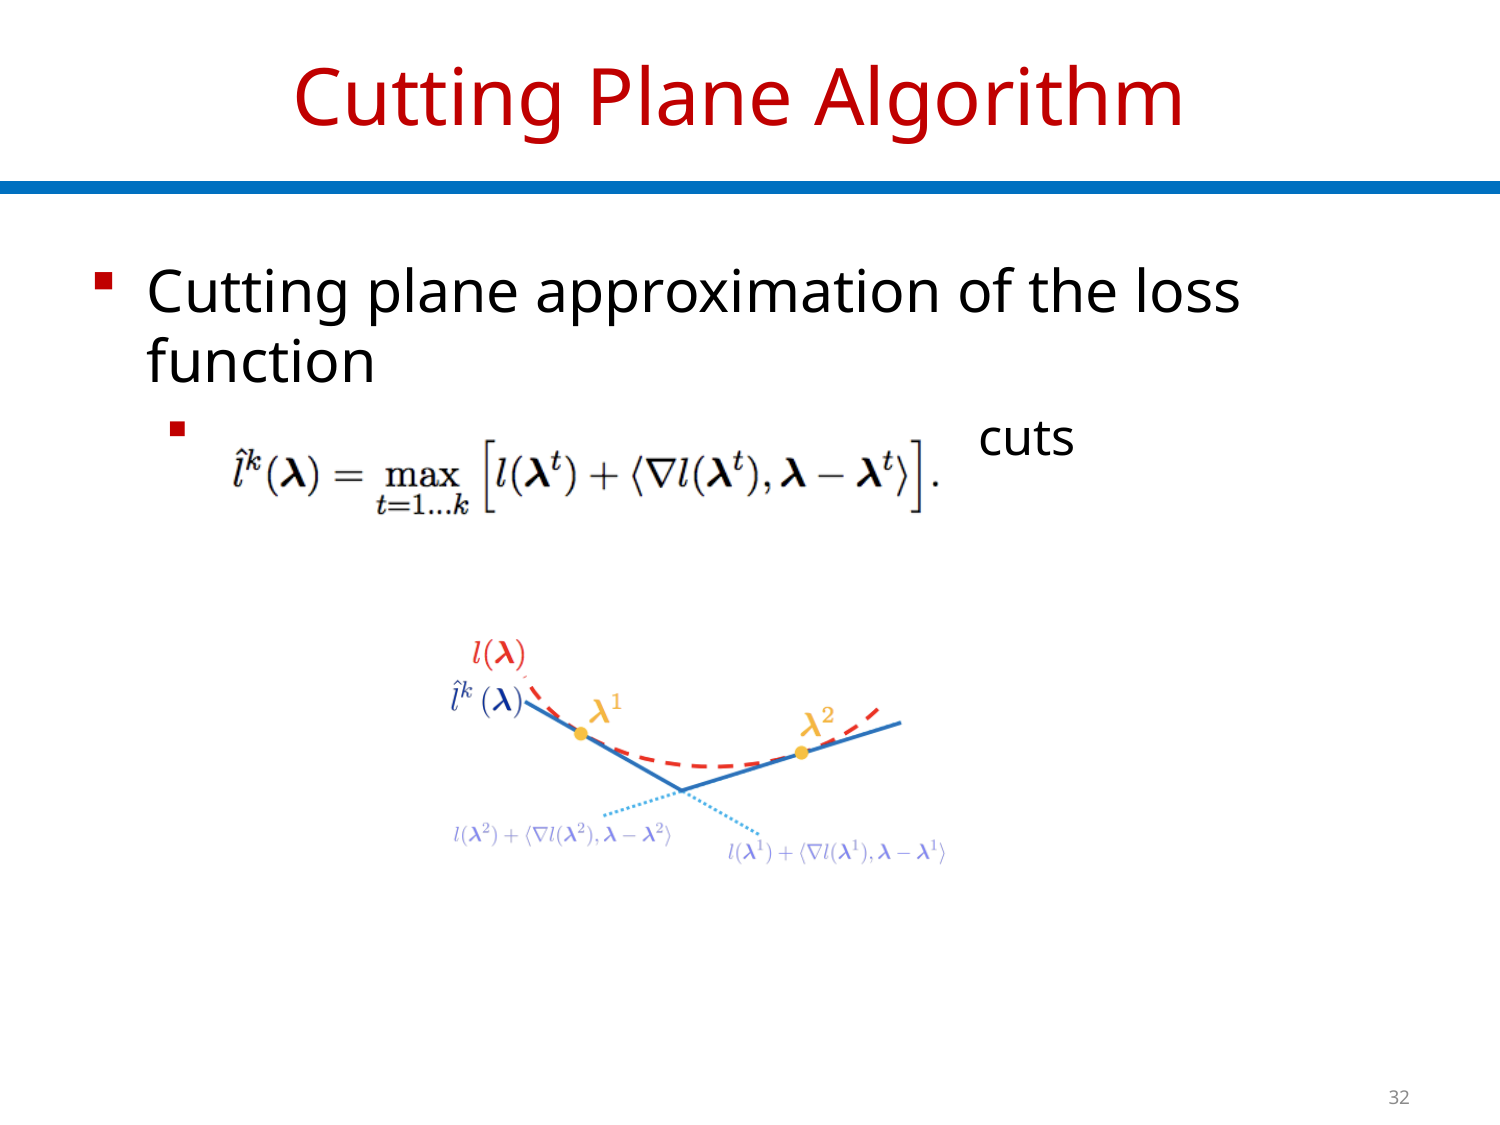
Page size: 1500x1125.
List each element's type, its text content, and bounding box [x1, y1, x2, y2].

slide_number 32 [1074, 1096, 1425, 1112]
list Cutting plane approximation of the loss function Pointwise maximum of multiple cuts [75, 245, 1425, 1096]
picture [187, 412, 979, 554]
title Cutting Plane Algorithm [0, 0, 1500, 188]
picture [337, 587, 1015, 888]
